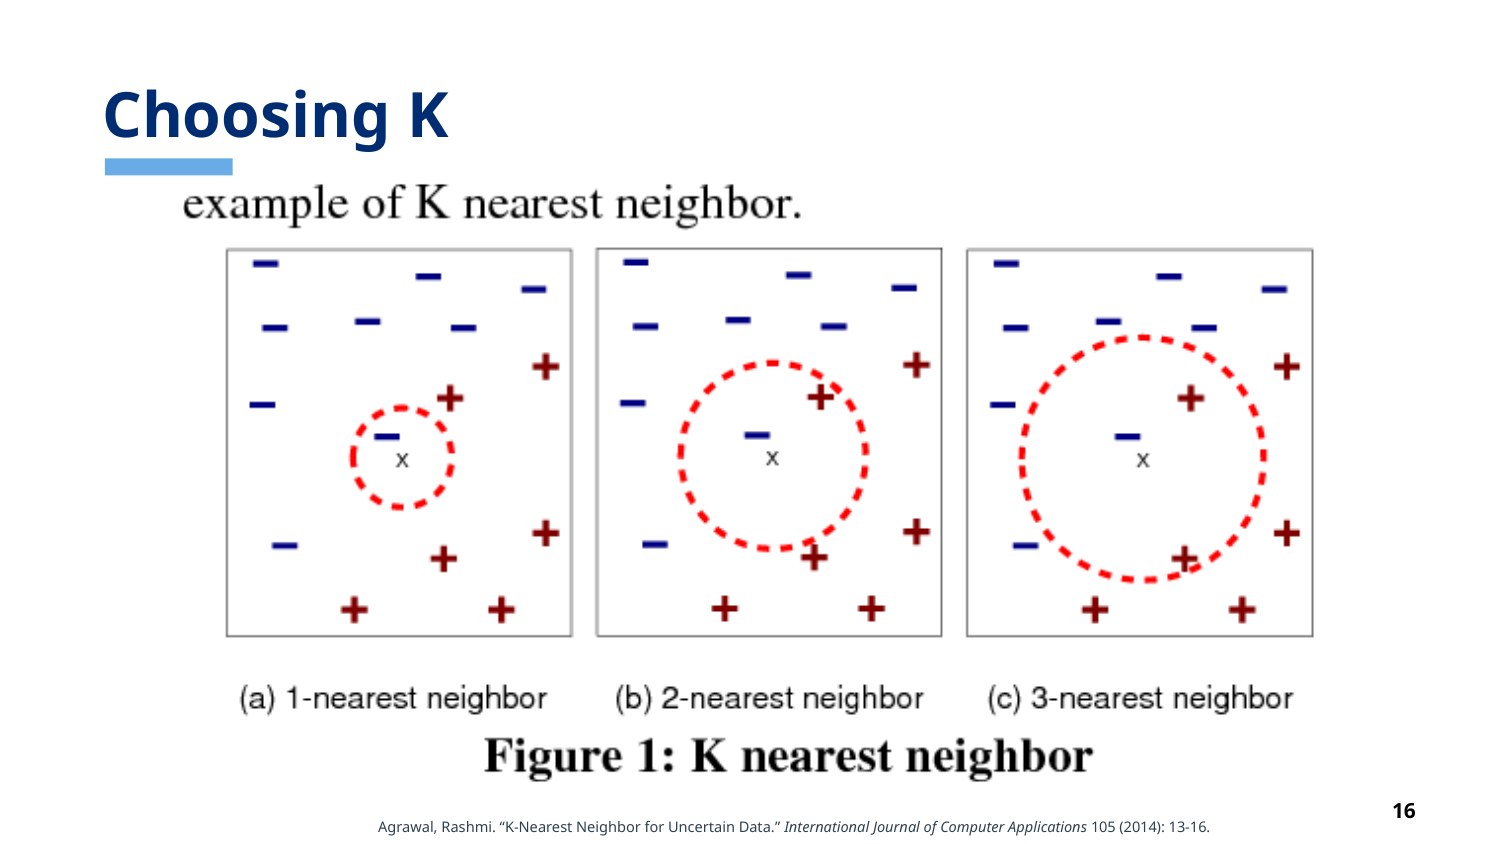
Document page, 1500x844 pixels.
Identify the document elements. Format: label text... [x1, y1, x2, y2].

title Choosing K [87, 17, 1414, 159]
picture [183, 179, 1316, 784]
text_box Agrawal, Rashmi. “K-Nearest Neighbor for Uncertain Data.” International Journal of Computer Applications 105 (2014): 13-16. [363, 810, 1238, 844]
